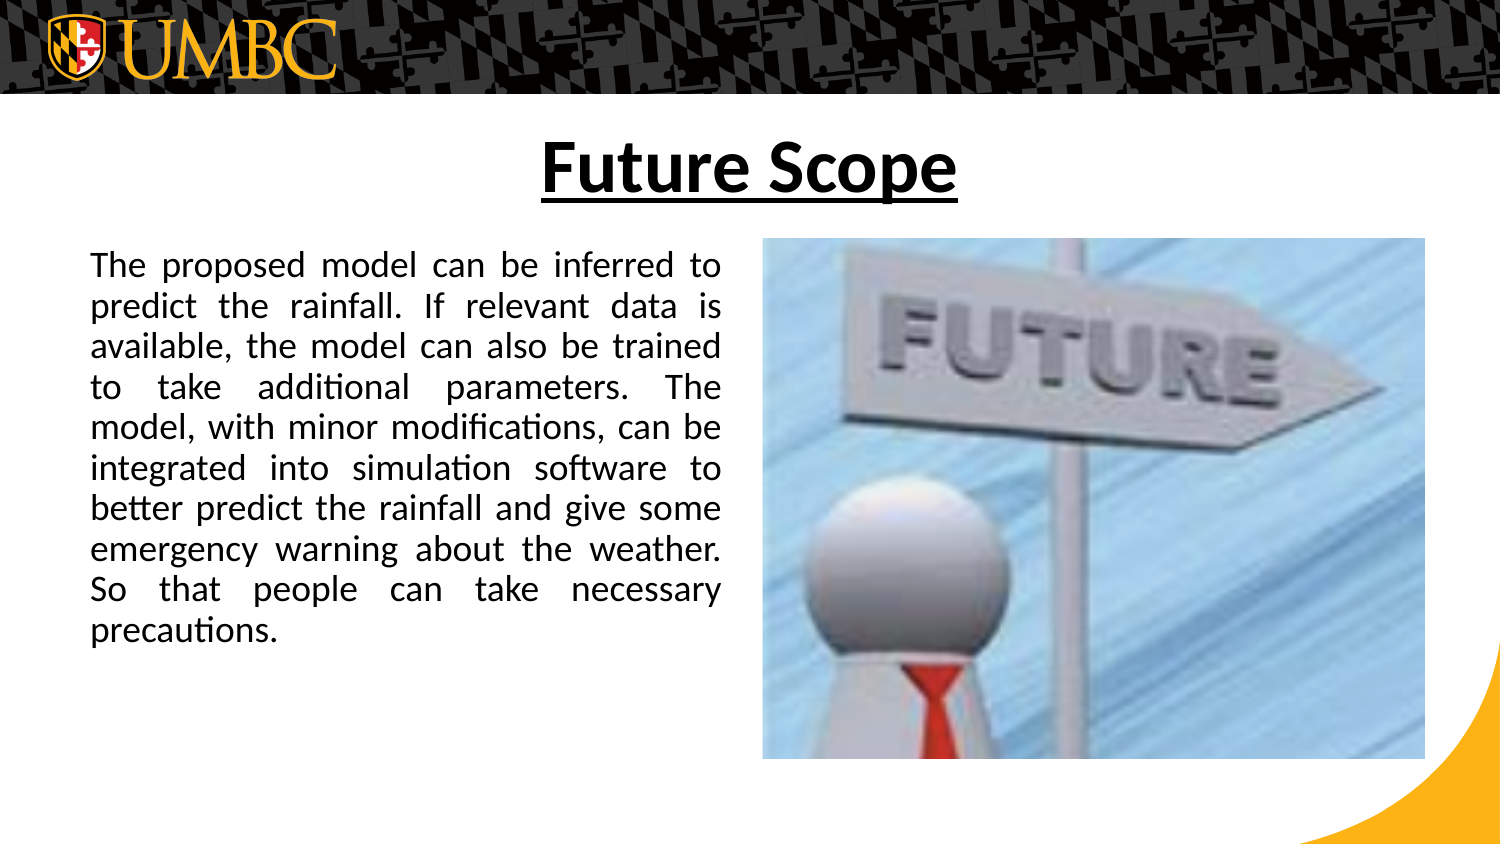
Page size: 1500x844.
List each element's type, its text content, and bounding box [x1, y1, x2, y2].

picture [0, 0, 1500, 94]
text_box Future Scope [74, 115, 1425, 221]
list The proposed model can be inferred to predict the rainfall. If relevant data is available, the model can also be trained to take additional parameters. The model, with minor modifications, can be integrated into simulation software to better predict the rainfall and give some emergency warning about the weather. So that people can take necessary precautions. [75, 238, 738, 759]
picture [762, 237, 1500, 844]
